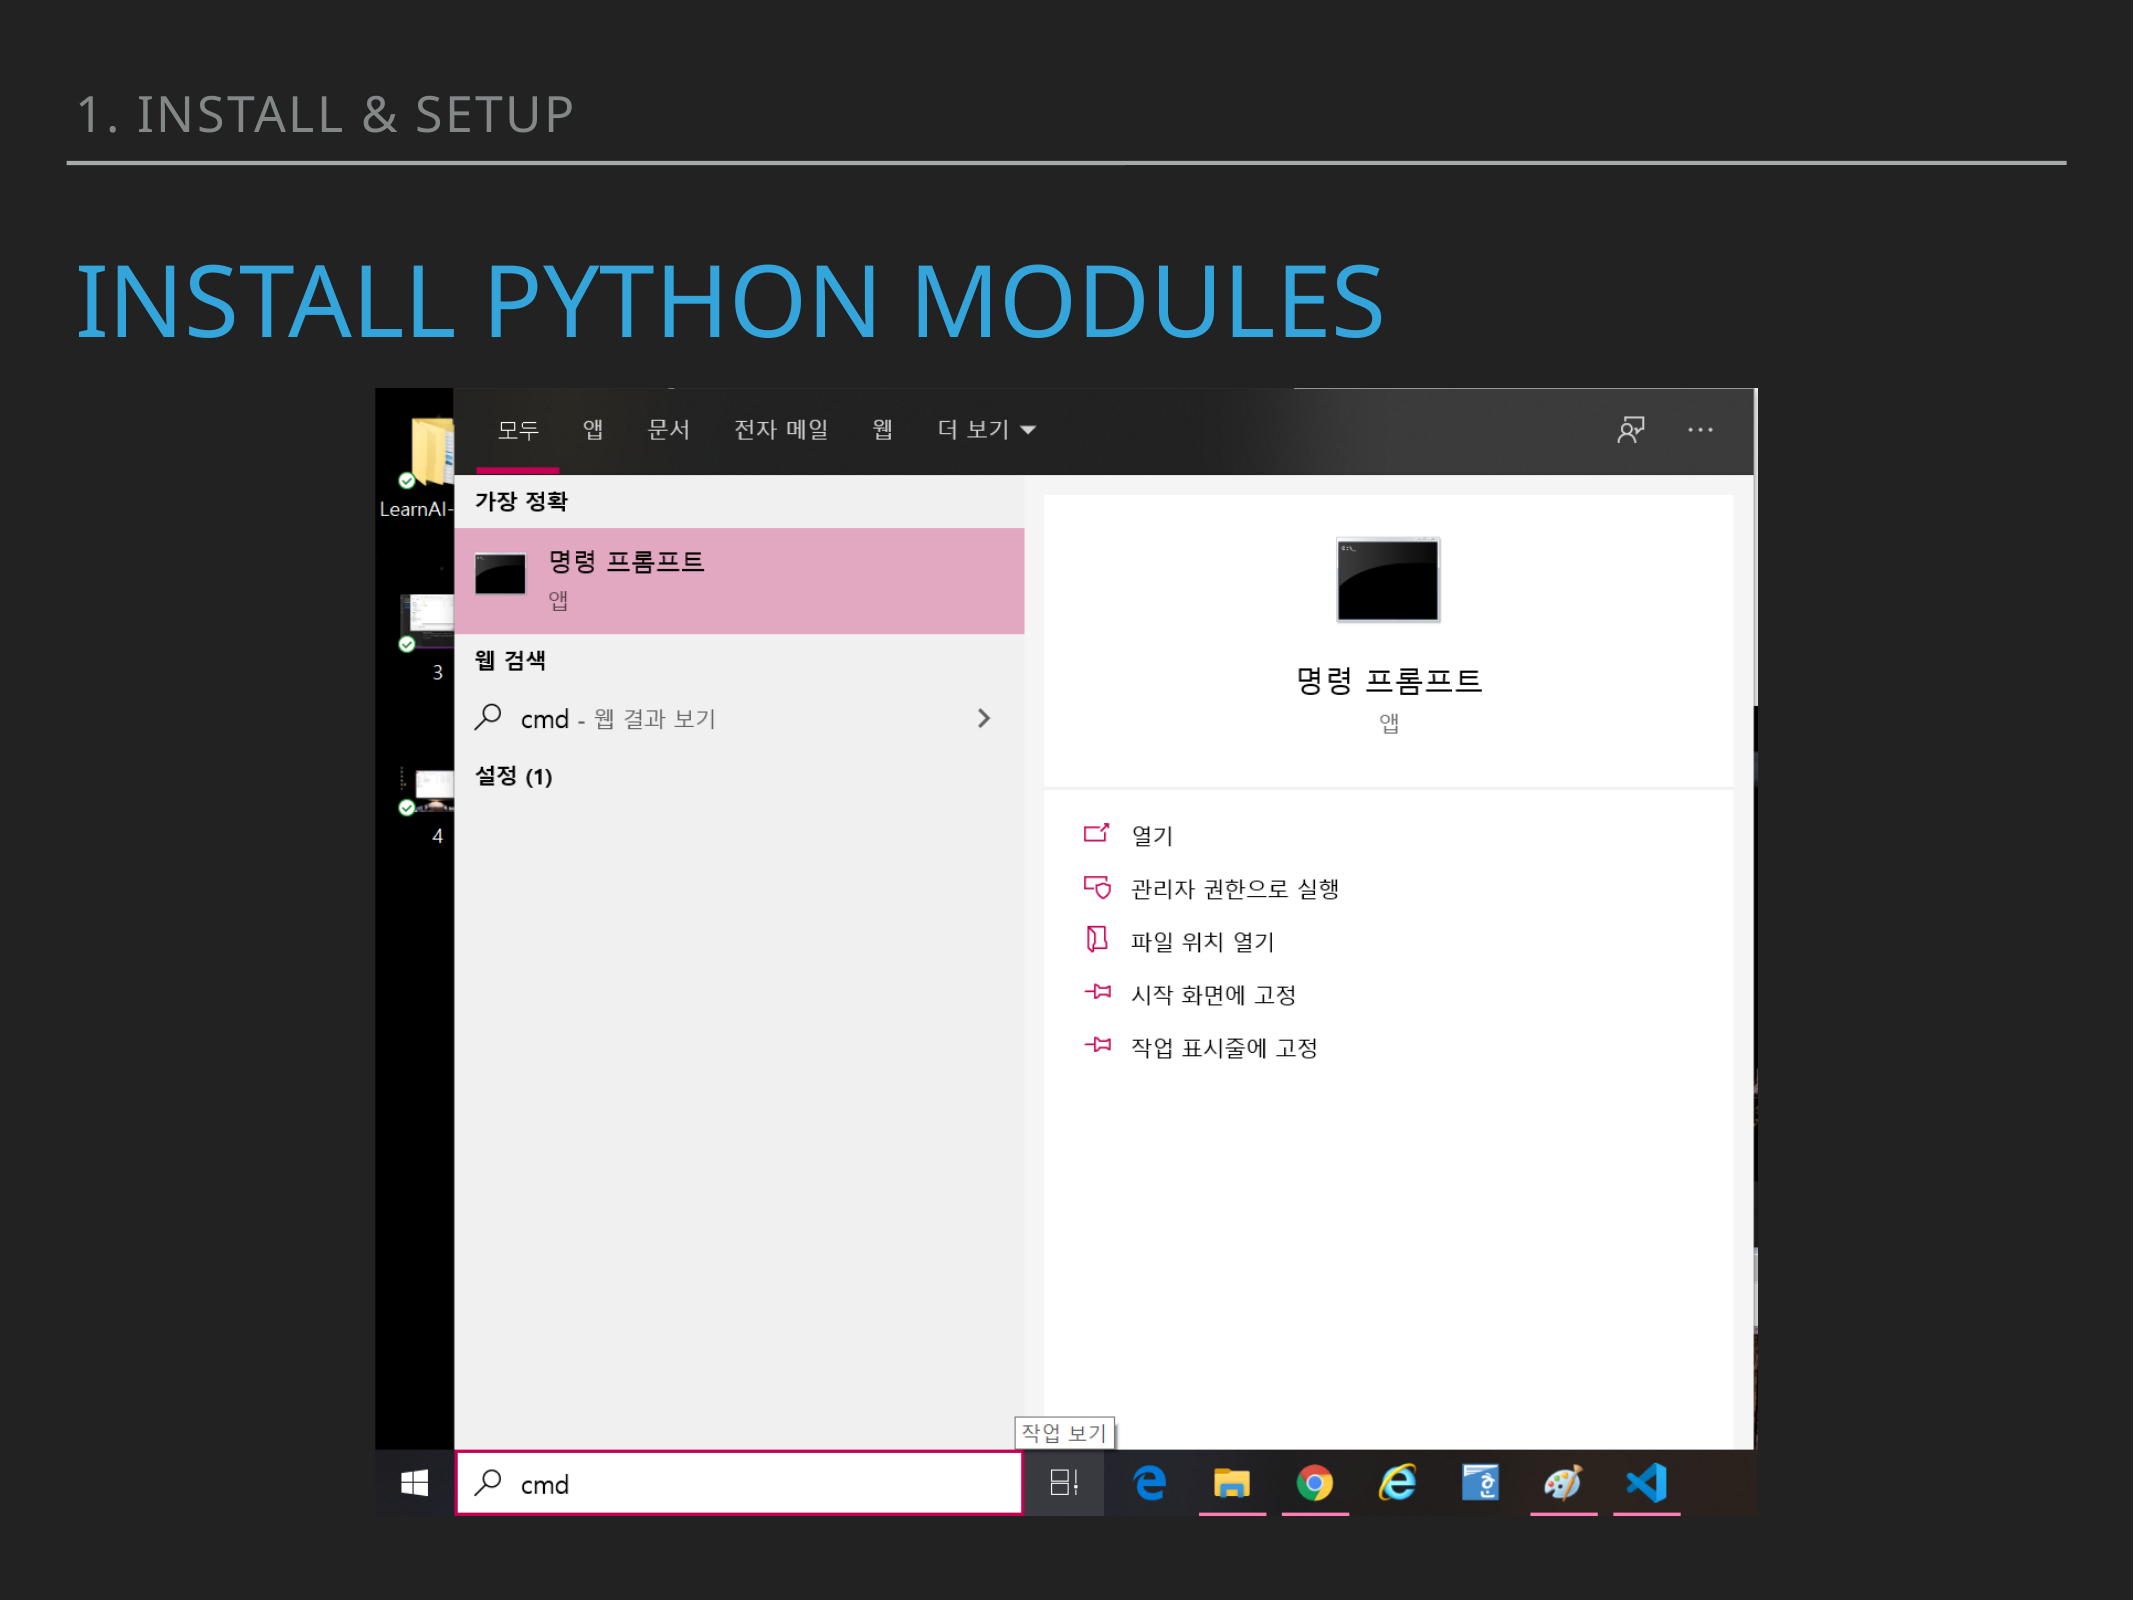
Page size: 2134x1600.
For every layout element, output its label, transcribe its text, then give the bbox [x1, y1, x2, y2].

picture [375, 387, 1759, 1517]
title install python modules [66, 251, 2068, 372]
text_box 1. install & setup [66, 85, 1900, 150]
